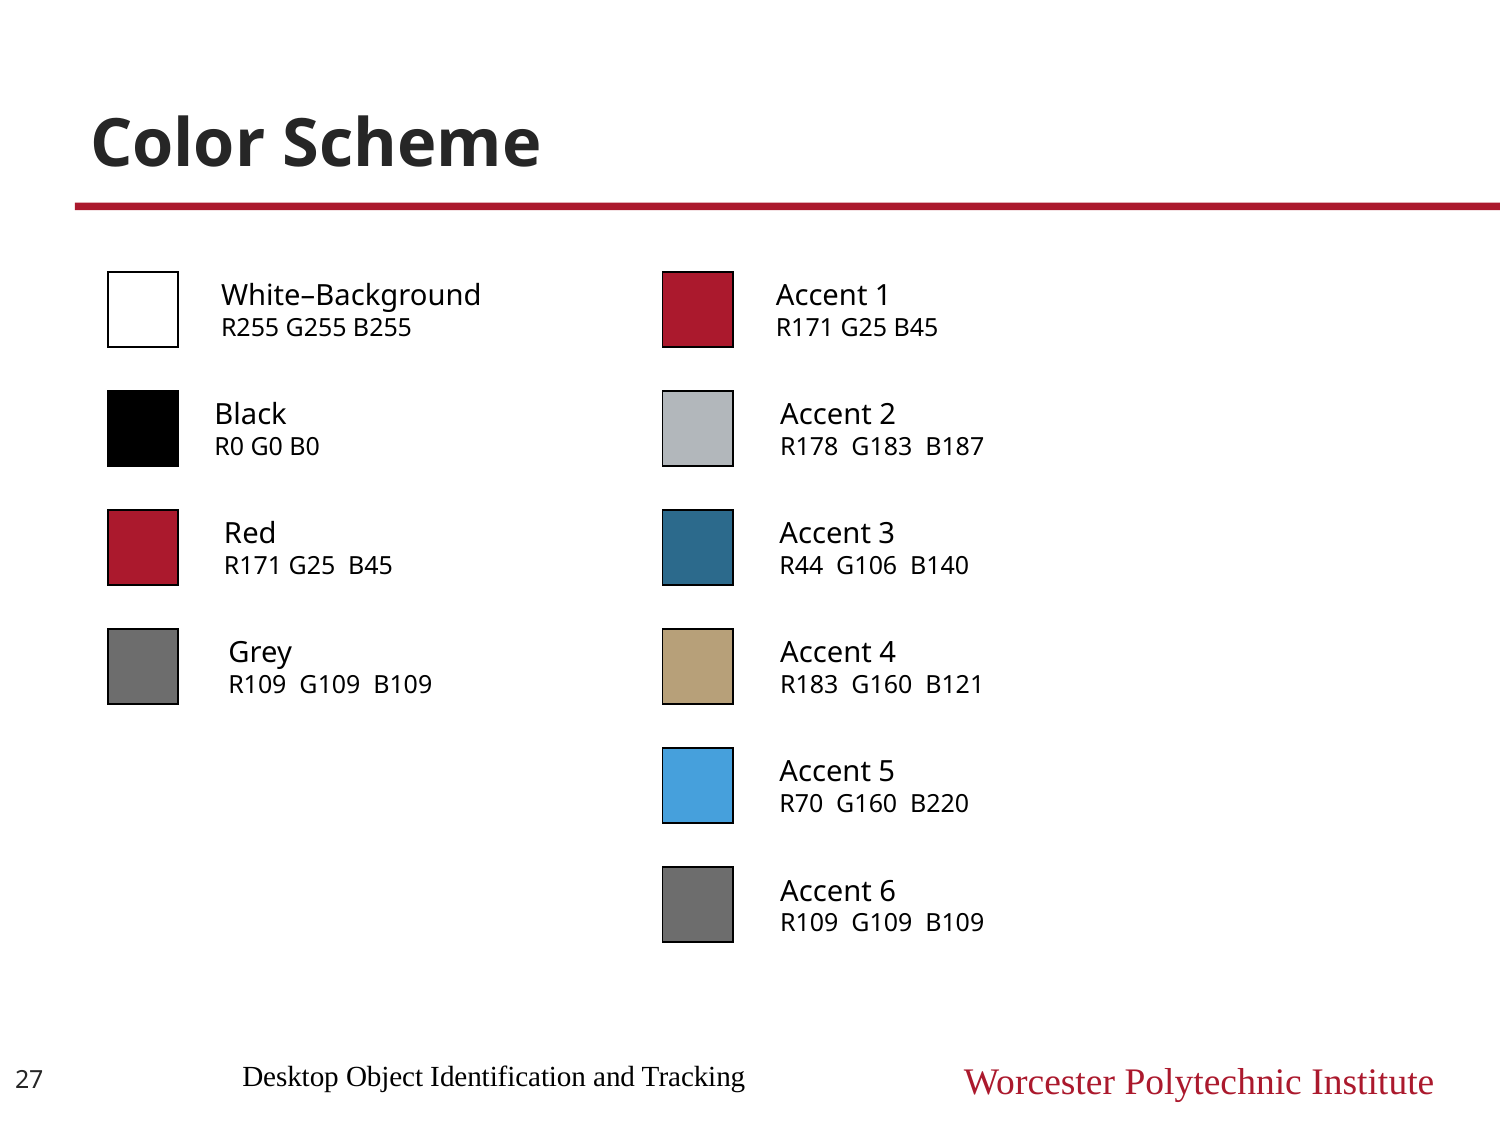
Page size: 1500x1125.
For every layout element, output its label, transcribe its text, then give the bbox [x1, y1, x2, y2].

text_box [662, 748, 733, 823]
text_box [662, 271, 733, 347]
text_box [662, 867, 733, 943]
text_box [662, 628, 733, 704]
text_box Accent 1 R171 G25 B45 [761, 269, 954, 349]
text_box Accent 6 R109 G109 B109 [765, 864, 1000, 944]
text_box [662, 509, 733, 585]
text_box Grey R109 G109 B109 [213, 626, 454, 706]
text_box [107, 509, 179, 585]
text_box Accent 2 R178 G183 B187 [765, 388, 1000, 468]
text_box [107, 271, 179, 347]
text_box Accent 3 R44 G106 B140 [764, 507, 985, 587]
text_box Accent 4 R183 G160 B121 [765, 626, 1000, 706]
text_box White–Background R255 G255 B255 [206, 269, 497, 349]
text_box [662, 390, 733, 466]
text_box Accent 5 R70 G160 B220 [764, 745, 985, 825]
slide_number 27 [0, 1047, 75, 1113]
text_box [107, 390, 179, 466]
text_box Red R171 G25 B45 [209, 507, 409, 587]
footer Desktop Object Identification and Tracking [75, 1050, 913, 1100]
text_box [107, 628, 179, 704]
title Color Scheme [75, 56, 1425, 188]
text_box Black R0 G0 B0 [199, 388, 336, 468]
